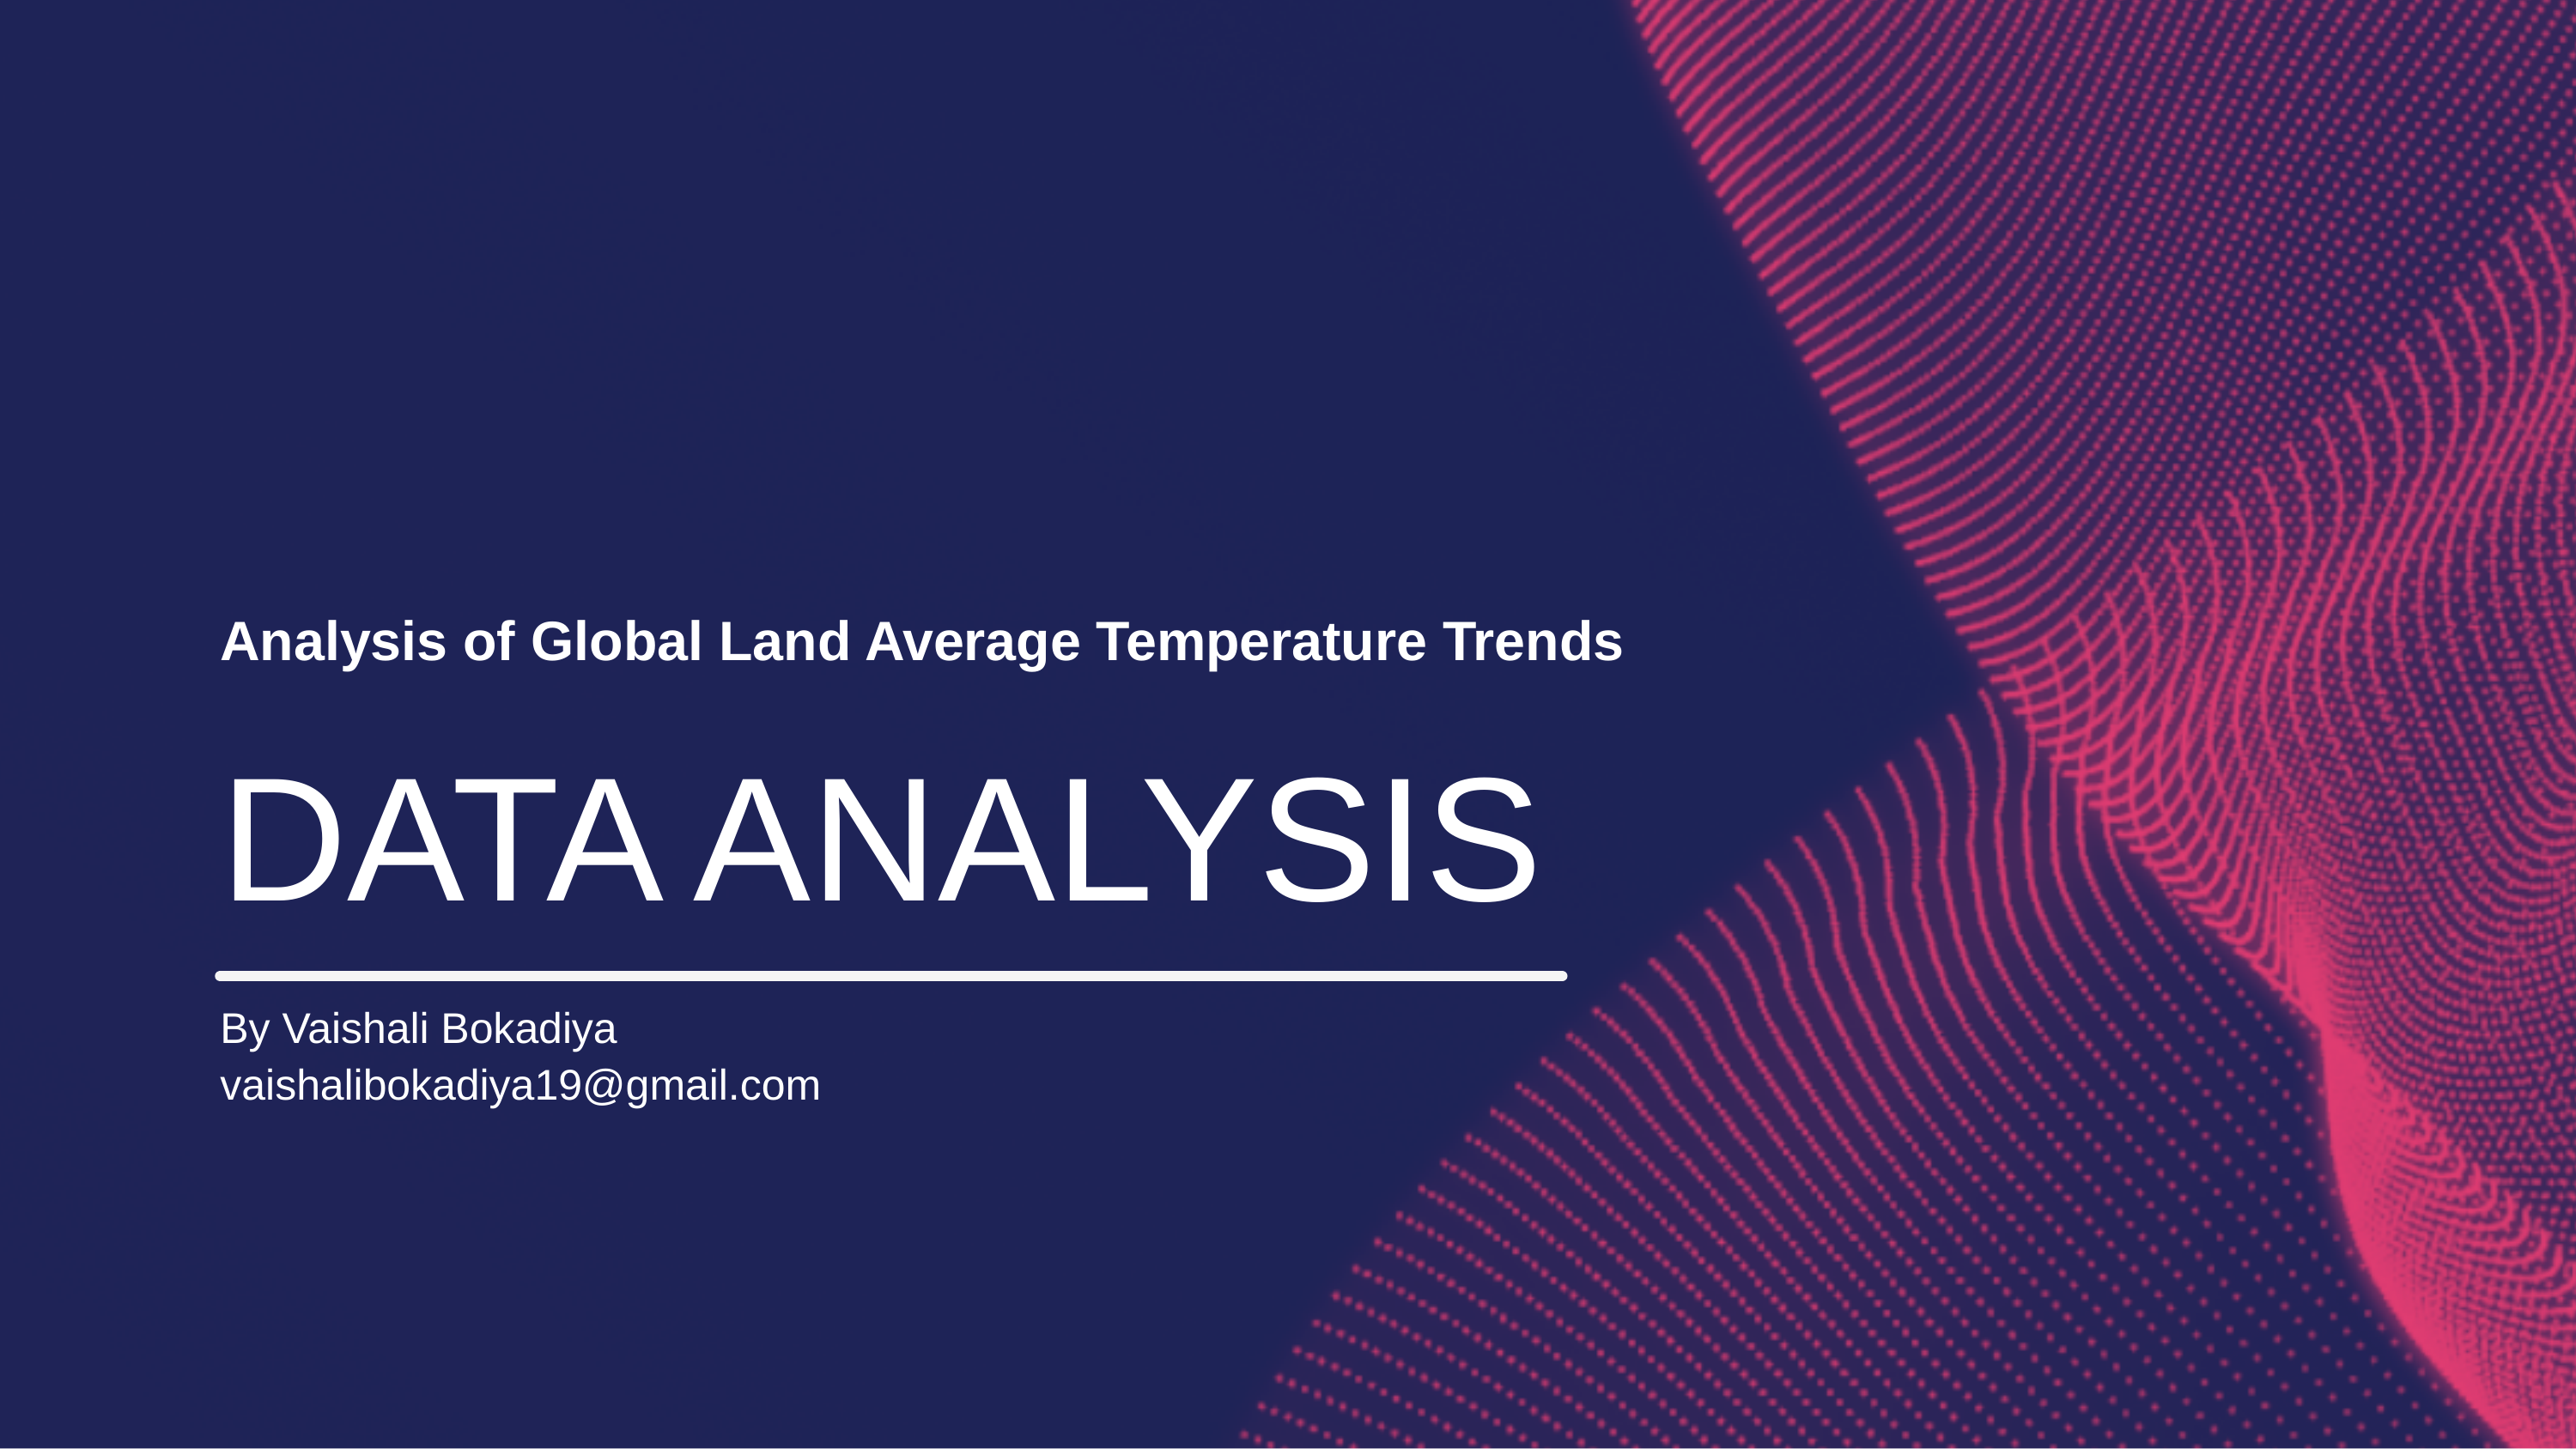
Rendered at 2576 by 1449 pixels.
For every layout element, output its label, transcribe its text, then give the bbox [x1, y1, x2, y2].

text_box Analysis of Global Land Average Temperature Trends [220, 595, 2045, 672]
text_box DATA ANALYSIS [220, 703, 2045, 937]
text_box [0, 0, 2576, 1449]
text_box By Vaishali Bokadiya vaishalibokadiya19@gmail.com [220, 996, 2045, 1109]
